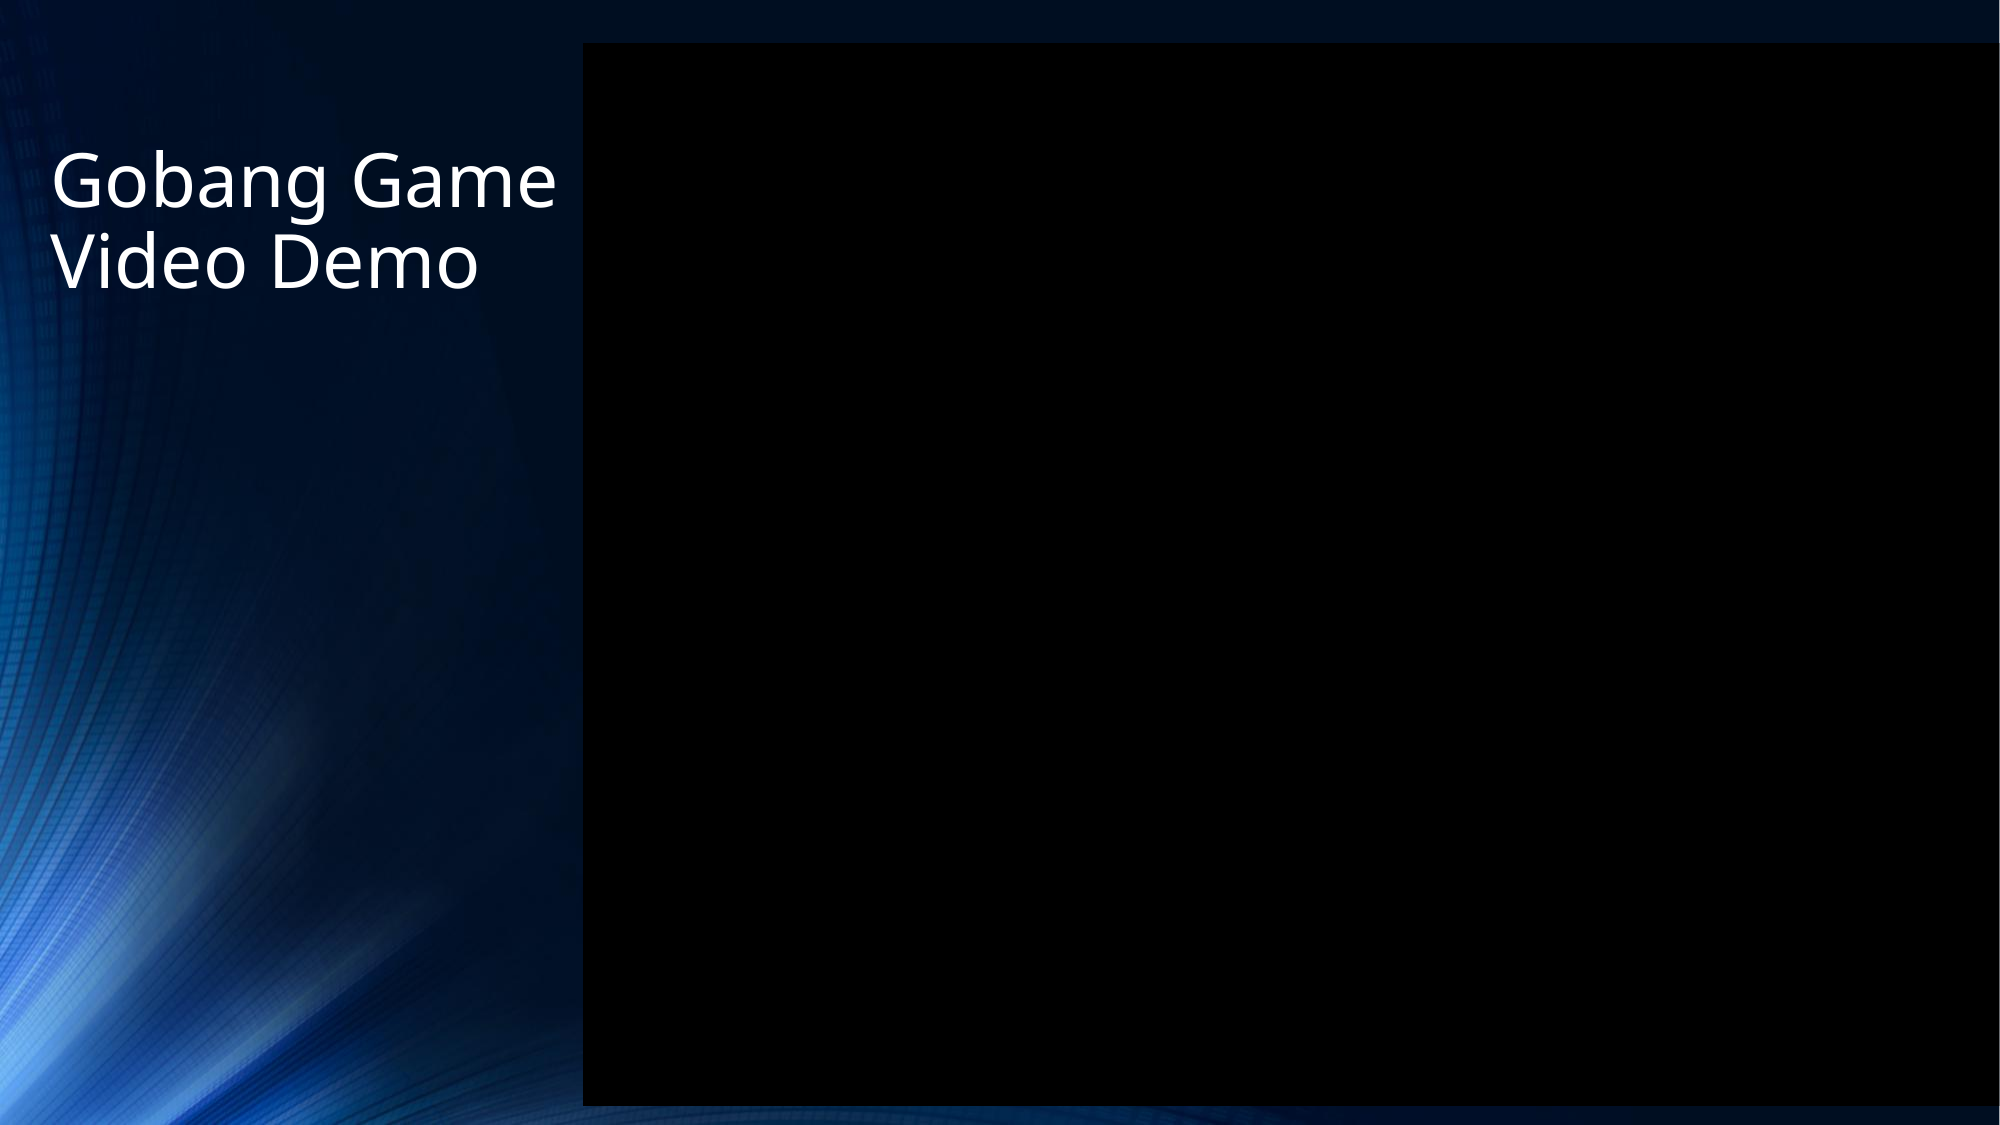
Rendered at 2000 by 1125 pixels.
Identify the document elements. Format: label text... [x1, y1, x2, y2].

picture [0, 0, 2000, 1125]
title Gobang Game Video Demo [35, 206, 578, 313]
